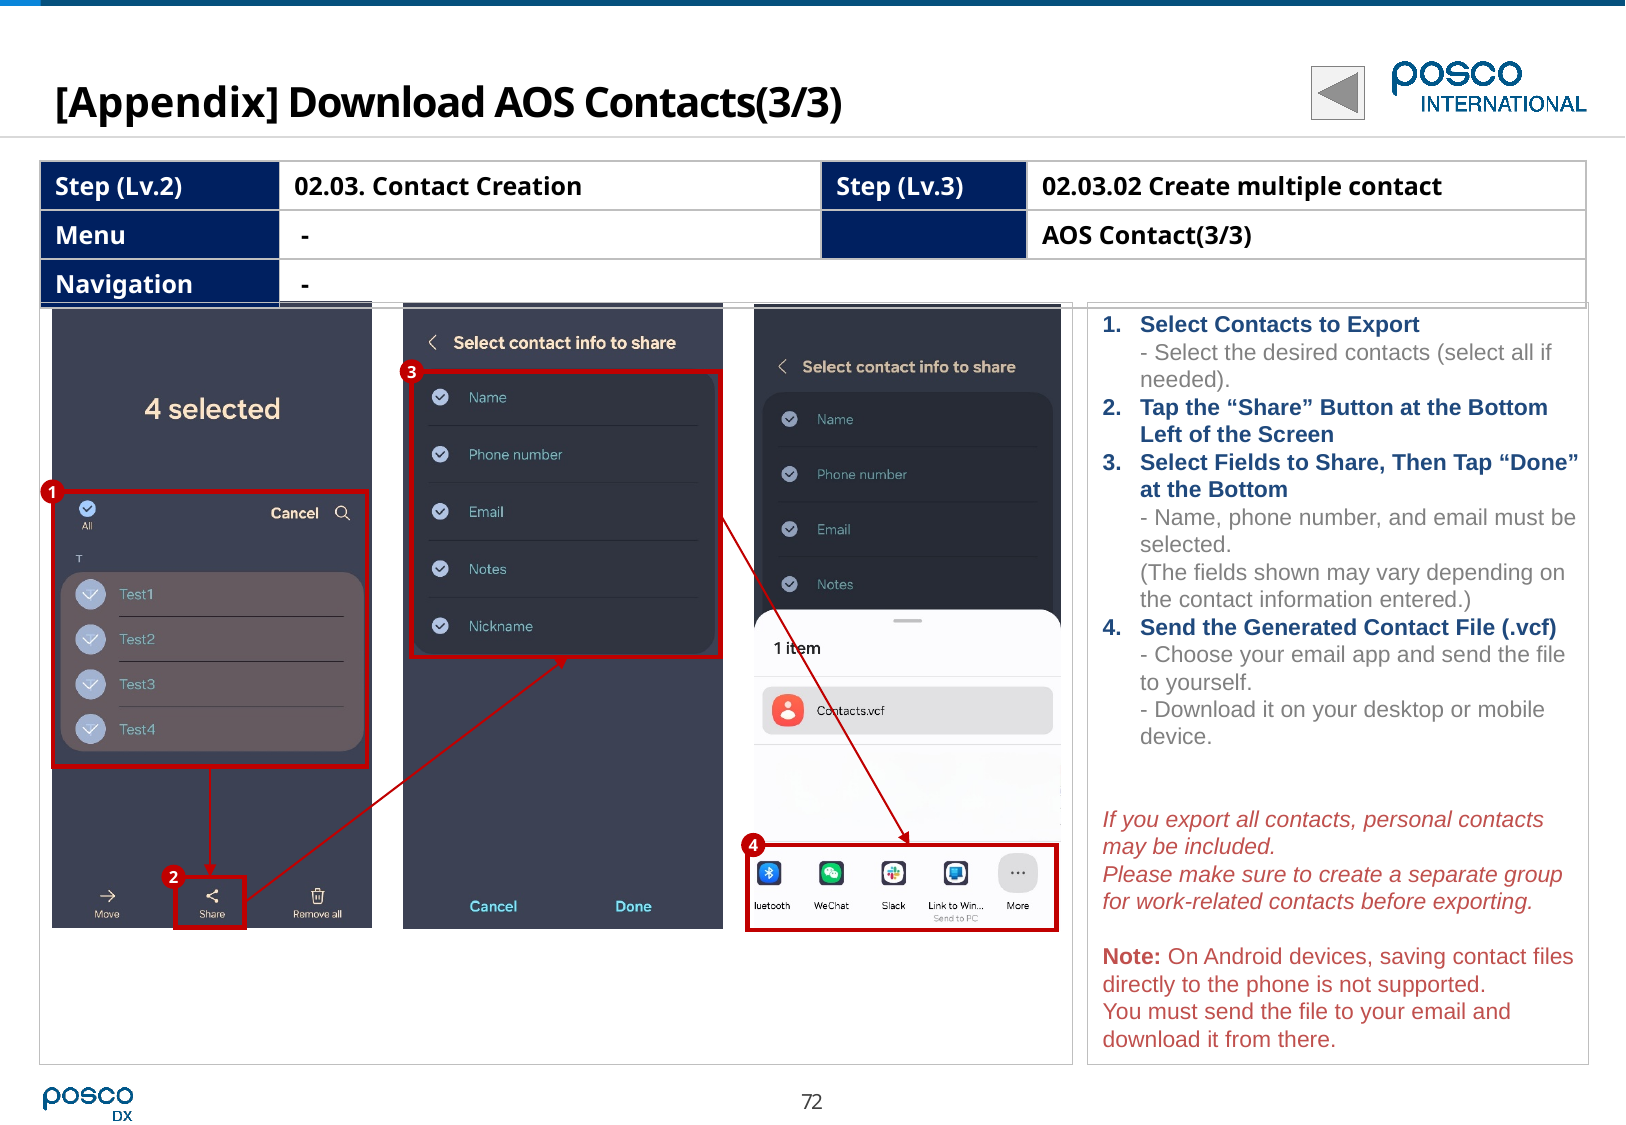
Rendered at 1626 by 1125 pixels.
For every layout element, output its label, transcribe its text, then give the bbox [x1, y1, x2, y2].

text_box [1311, 66, 1365, 120]
text_box [Appendix] Download AOS Contacts(3/3) [39, 68, 985, 115]
table_header Step (Lv.2) [41, 162, 279, 209]
table_header 02.03. Contact Creation [280, 162, 820, 209]
picture [0, 0, 41, 6]
text_box 3 [398, 361, 403, 382]
table_cell - [280, 211, 820, 258]
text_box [720, 514, 910, 845]
text_box 4 [740, 845, 753, 859]
text_box [746, 857, 753, 931]
table_header 02.03.02 Create multiple contact [1028, 162, 1585, 209]
picture [1391, 59, 1587, 113]
table_header Step (Lv.3) [822, 162, 1026, 209]
table_cell - [280, 260, 1585, 307]
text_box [244, 656, 568, 903]
picture [43, 1087, 133, 1121]
table_cell Menu [41, 211, 279, 258]
text_box 1 [39, 478, 52, 505]
table_cell AOS Contact(3/3) [1028, 211, 1585, 258]
picture [52, 301, 372, 928]
picture [753, 304, 1061, 931]
picture [403, 302, 723, 929]
table_cell Navigation [41, 260, 279, 302]
text_box Select Contacts to Export - Select the desired contacts (select all if needed). Tap the “Share” Button at the Bottom Left of the Screen Select Fields to Share, Then Tap “Done” at the Bottom - Name, phone number, and email must be selected. (The fields shown may vary depending on the contact information entered.) Send the Generated Contact File (.vcf) - Choose your email app and send the file to yourself. - Download it on your desktop or mobile device. If you export all contacts, personal contacts may be included. Please make sure to create a separate group for work-related contacts before exporting. Note: On Android devices, saving contact files directly to the phone is not supported. You must send the file to your email and download it from there. [1087, 302, 1589, 1065]
table_cell [822, 211, 1026, 258]
text_box [39, 302, 1073, 1065]
